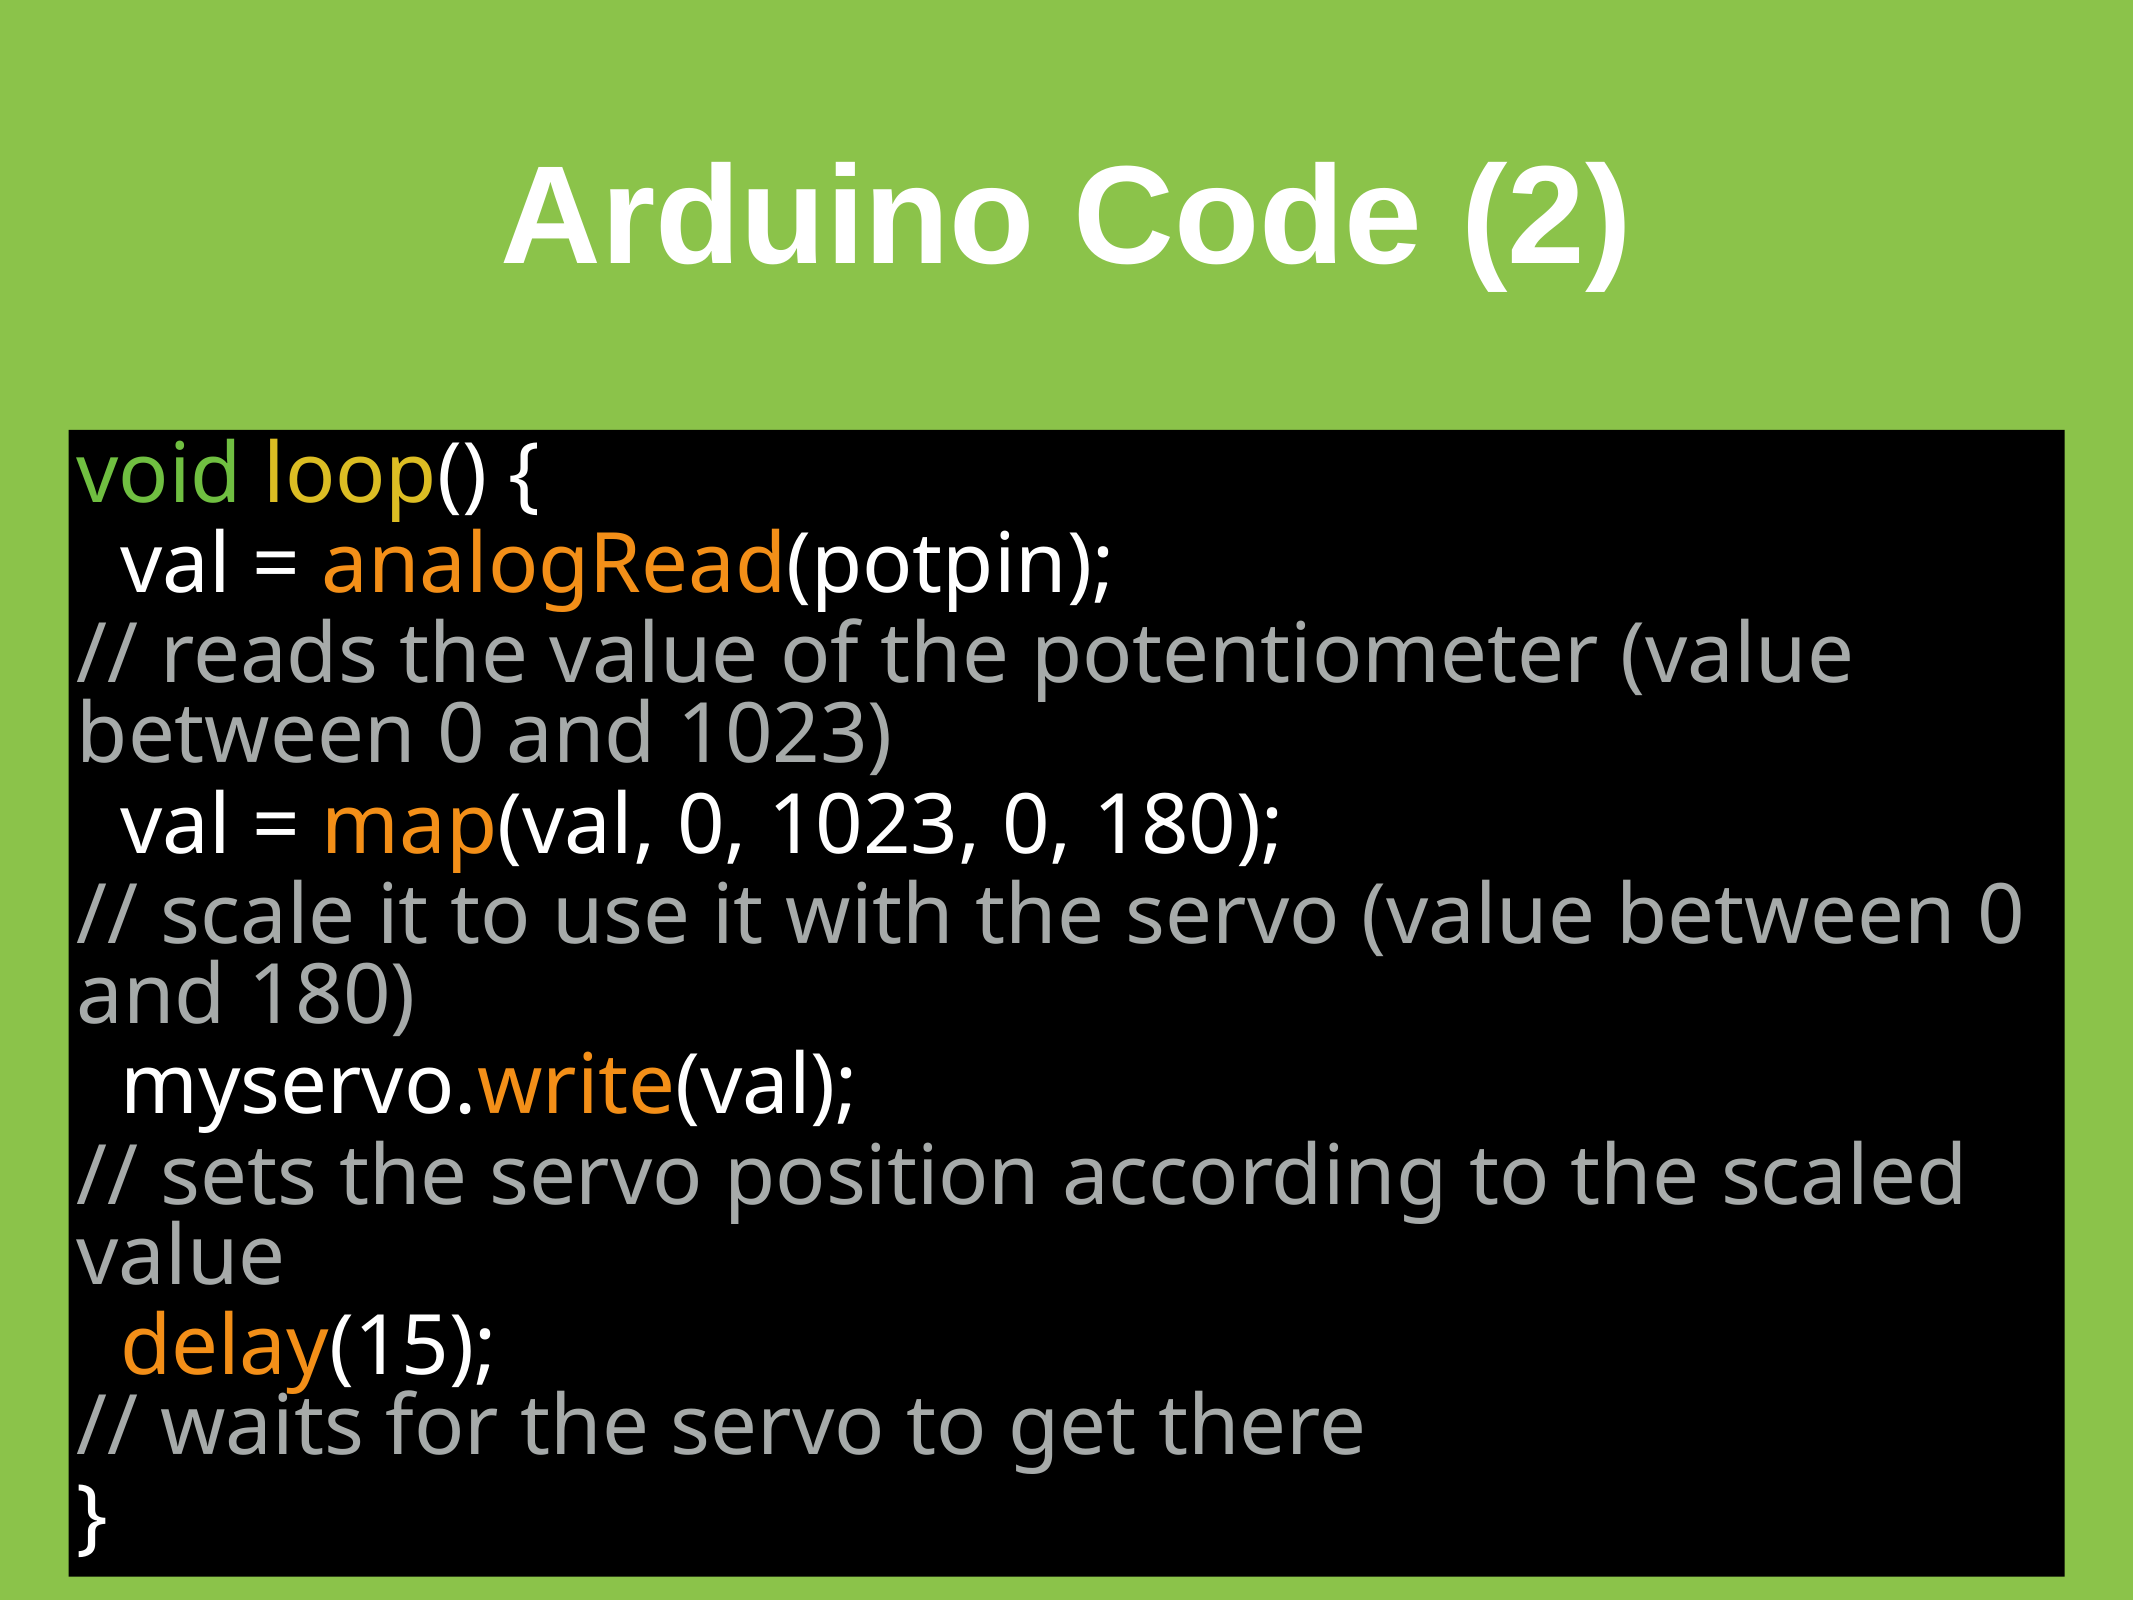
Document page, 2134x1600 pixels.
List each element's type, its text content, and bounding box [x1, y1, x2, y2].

list void loop() { val = analogRead(potpin); // reads the value of the potentiometer (value between 0 and 1023) val = map(val, 0, 1023, 0, 180); // scale it to use it with the servo (value between 0 and 180) myservo.write(val); // sets the servo position according to the scaled value delay(15); // waits for the servo to get there } [68, 429, 2066, 1578]
title Arduino Code (2) [155, 96, 1978, 320]
